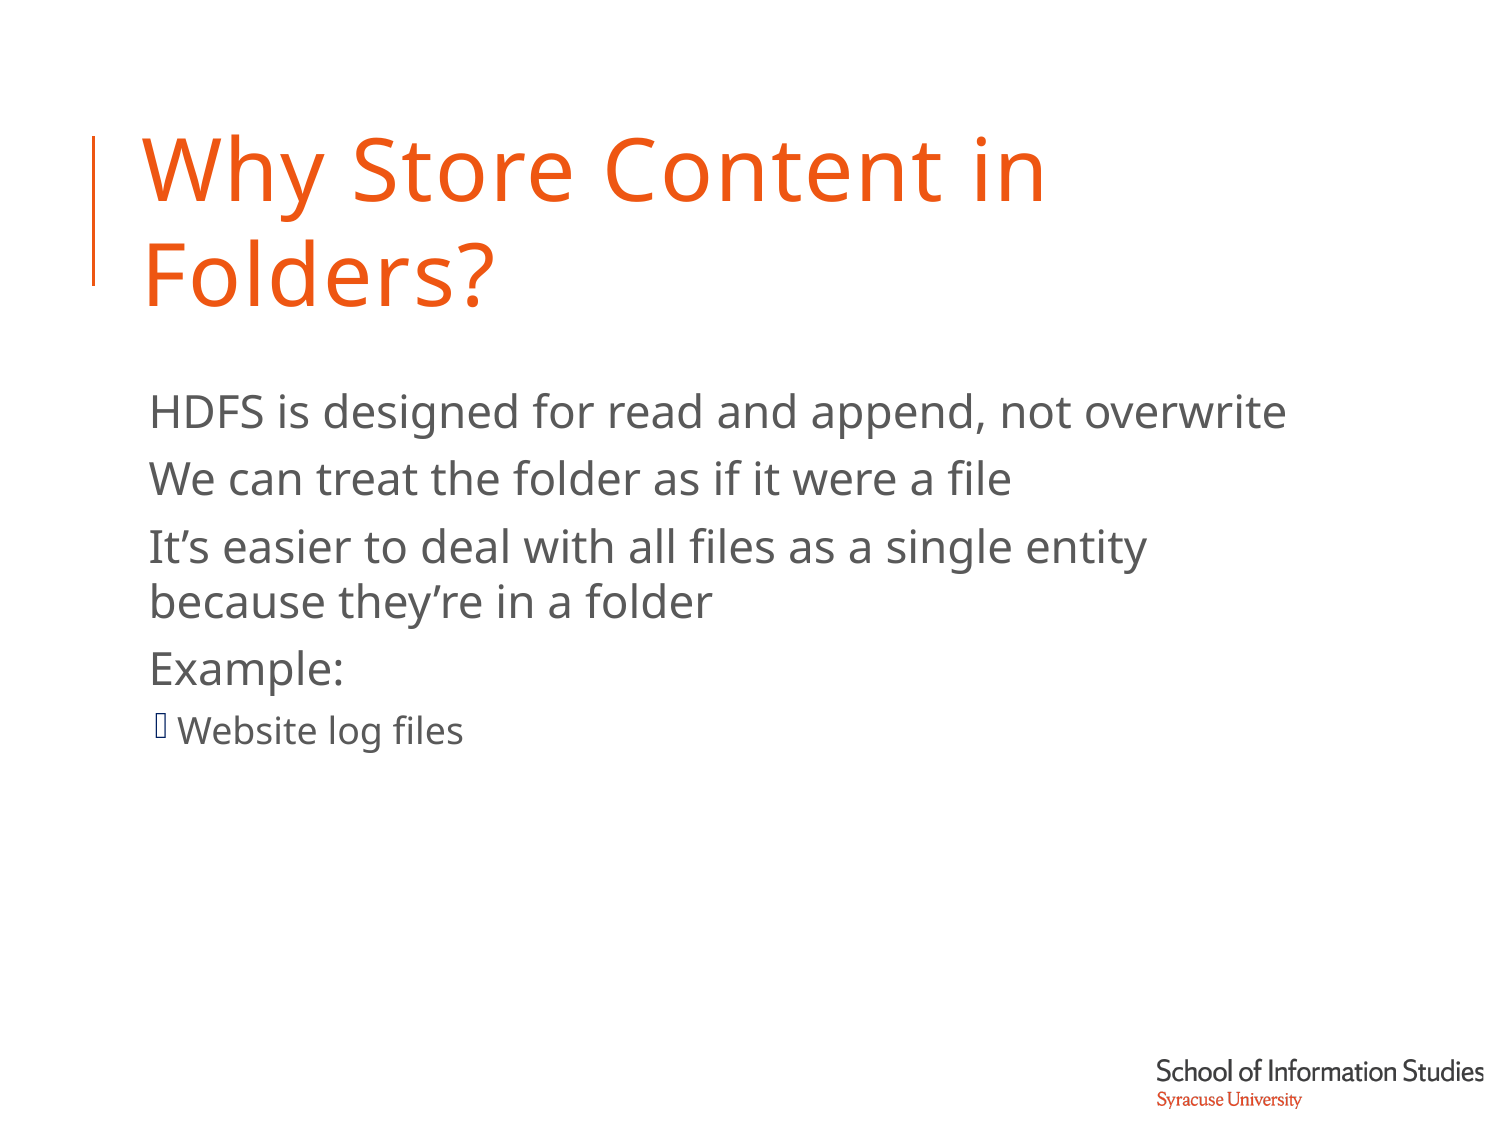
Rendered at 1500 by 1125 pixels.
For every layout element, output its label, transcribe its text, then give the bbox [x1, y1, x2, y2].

list HDFS is designed for read and append, not overwrite We can treat the folder as if it were a file It’s easier to deal with all files as a single entity because they’re in a folder Example: Website log files [126, 375, 1322, 1035]
title Why Store Content in Folders? [126, 96, 1322, 342]
